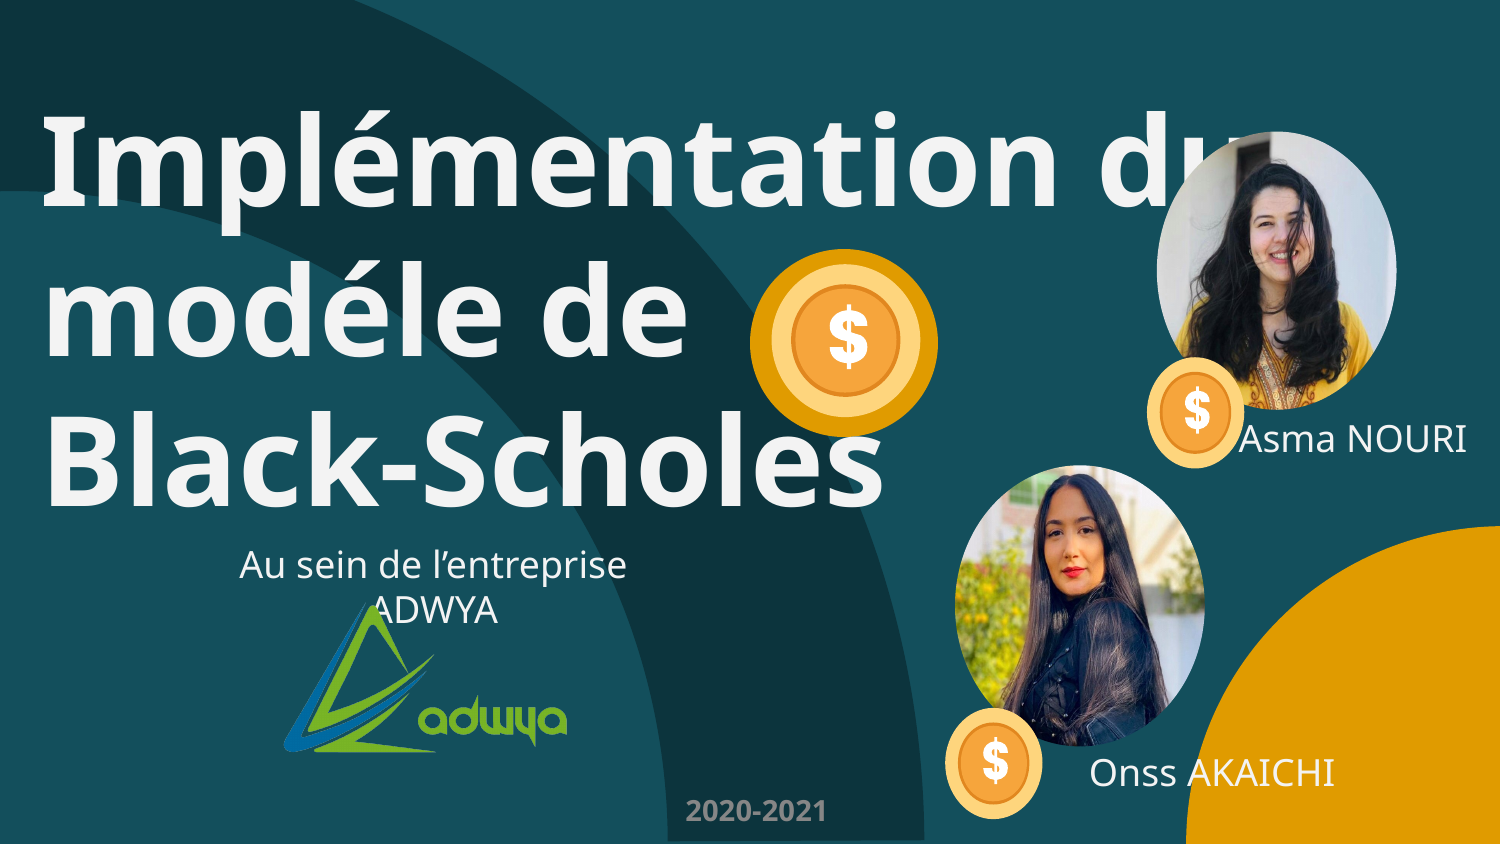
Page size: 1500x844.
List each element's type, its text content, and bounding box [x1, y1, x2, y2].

picture [1156, 131, 1397, 410]
text_box Asma NOURI [1212, 399, 1494, 484]
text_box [1146, 356, 1245, 469]
subtitle Au sein de l’entreprise ADWYA [156, 526, 711, 611]
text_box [771, 263, 921, 418]
title Implémentation du modéle de Black-Scholes [25, 41, 1363, 547]
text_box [944, 707, 1043, 820]
picture [954, 465, 1205, 747]
picture [260, 588, 581, 773]
text_box Onss AKAICHI [1062, 733, 1363, 819]
text_box 2020-2021 [620, 777, 894, 832]
